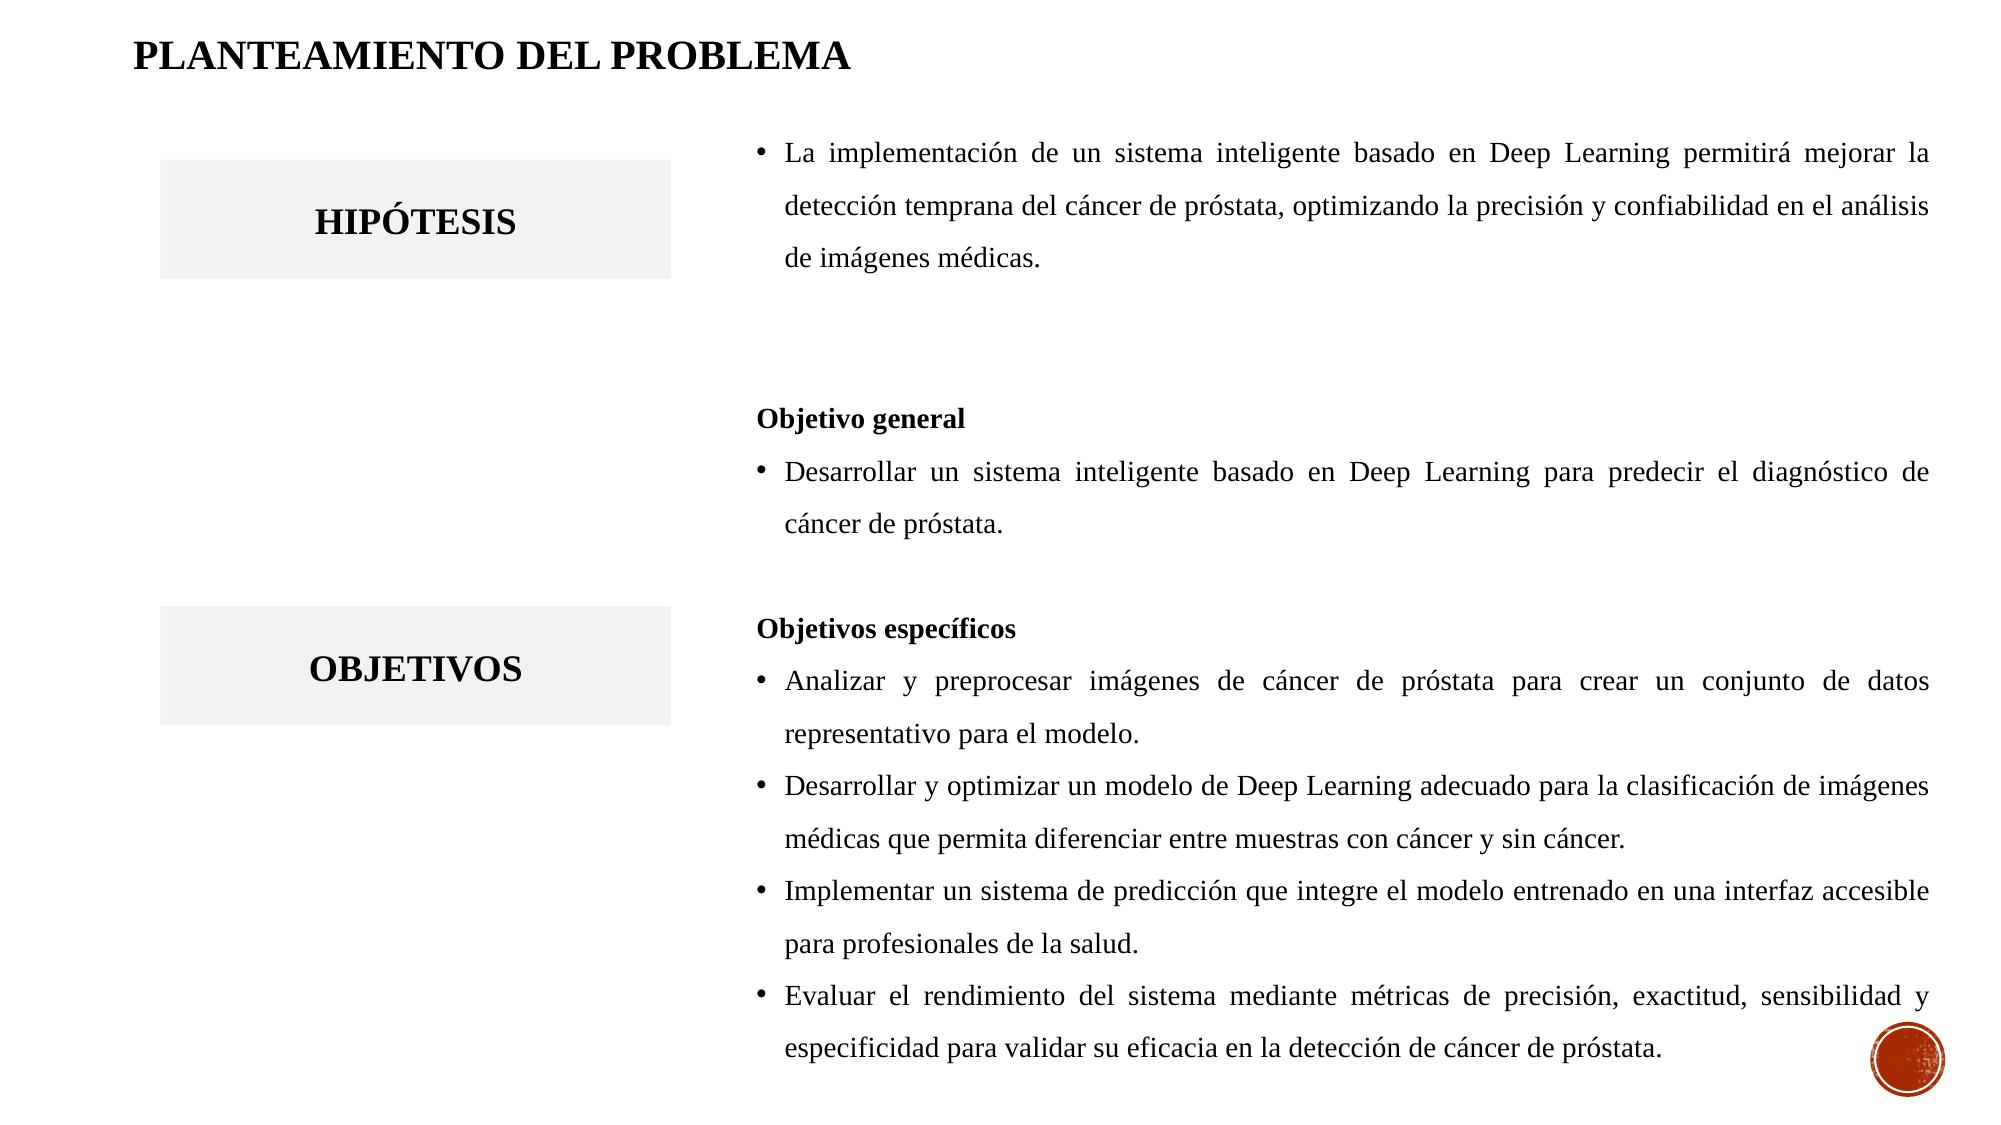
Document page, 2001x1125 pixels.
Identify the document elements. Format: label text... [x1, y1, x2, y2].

text_box HIPÓTESIS [159, 159, 672, 280]
text_box PLANTEAMIENTO DEL PROBLEMA [118, 20, 867, 85]
text_box OBJETIVOS [159, 605, 672, 727]
text_box La implementación de un sistema inteligente basado en Deep Learning permitirá mejorar la detección temprana del cáncer de próstata, optimizando la precisión y confiabilidad en el análisis de imágenes médicas. [741, 108, 1947, 282]
text_box Objetivo general Desarrollar un sistema inteligente basado en Deep Learning para predecir el diagnóstico de cáncer de próstata. Objetivos específicos Analizar y preprocesar imágenes de cáncer de próstata para crear un conjunto de datos representativo para el modelo. Desarrollar y optimizar un modelo de Deep Learning adecuado para la clasificación de imágenes médicas que permita diferenciar entre muestras con cáncer y sin cáncer. Implementar un sistema de predicción que integre el modelo entrenado en una interfaz accesible para profesionales de la salud. Evaluar el rendimiento del sistema mediante métricas de precisión, exactitud, sensibilidad y especificidad para validar su eficacia en la detección de cáncer de próstata. [741, 374, 1947, 1072]
